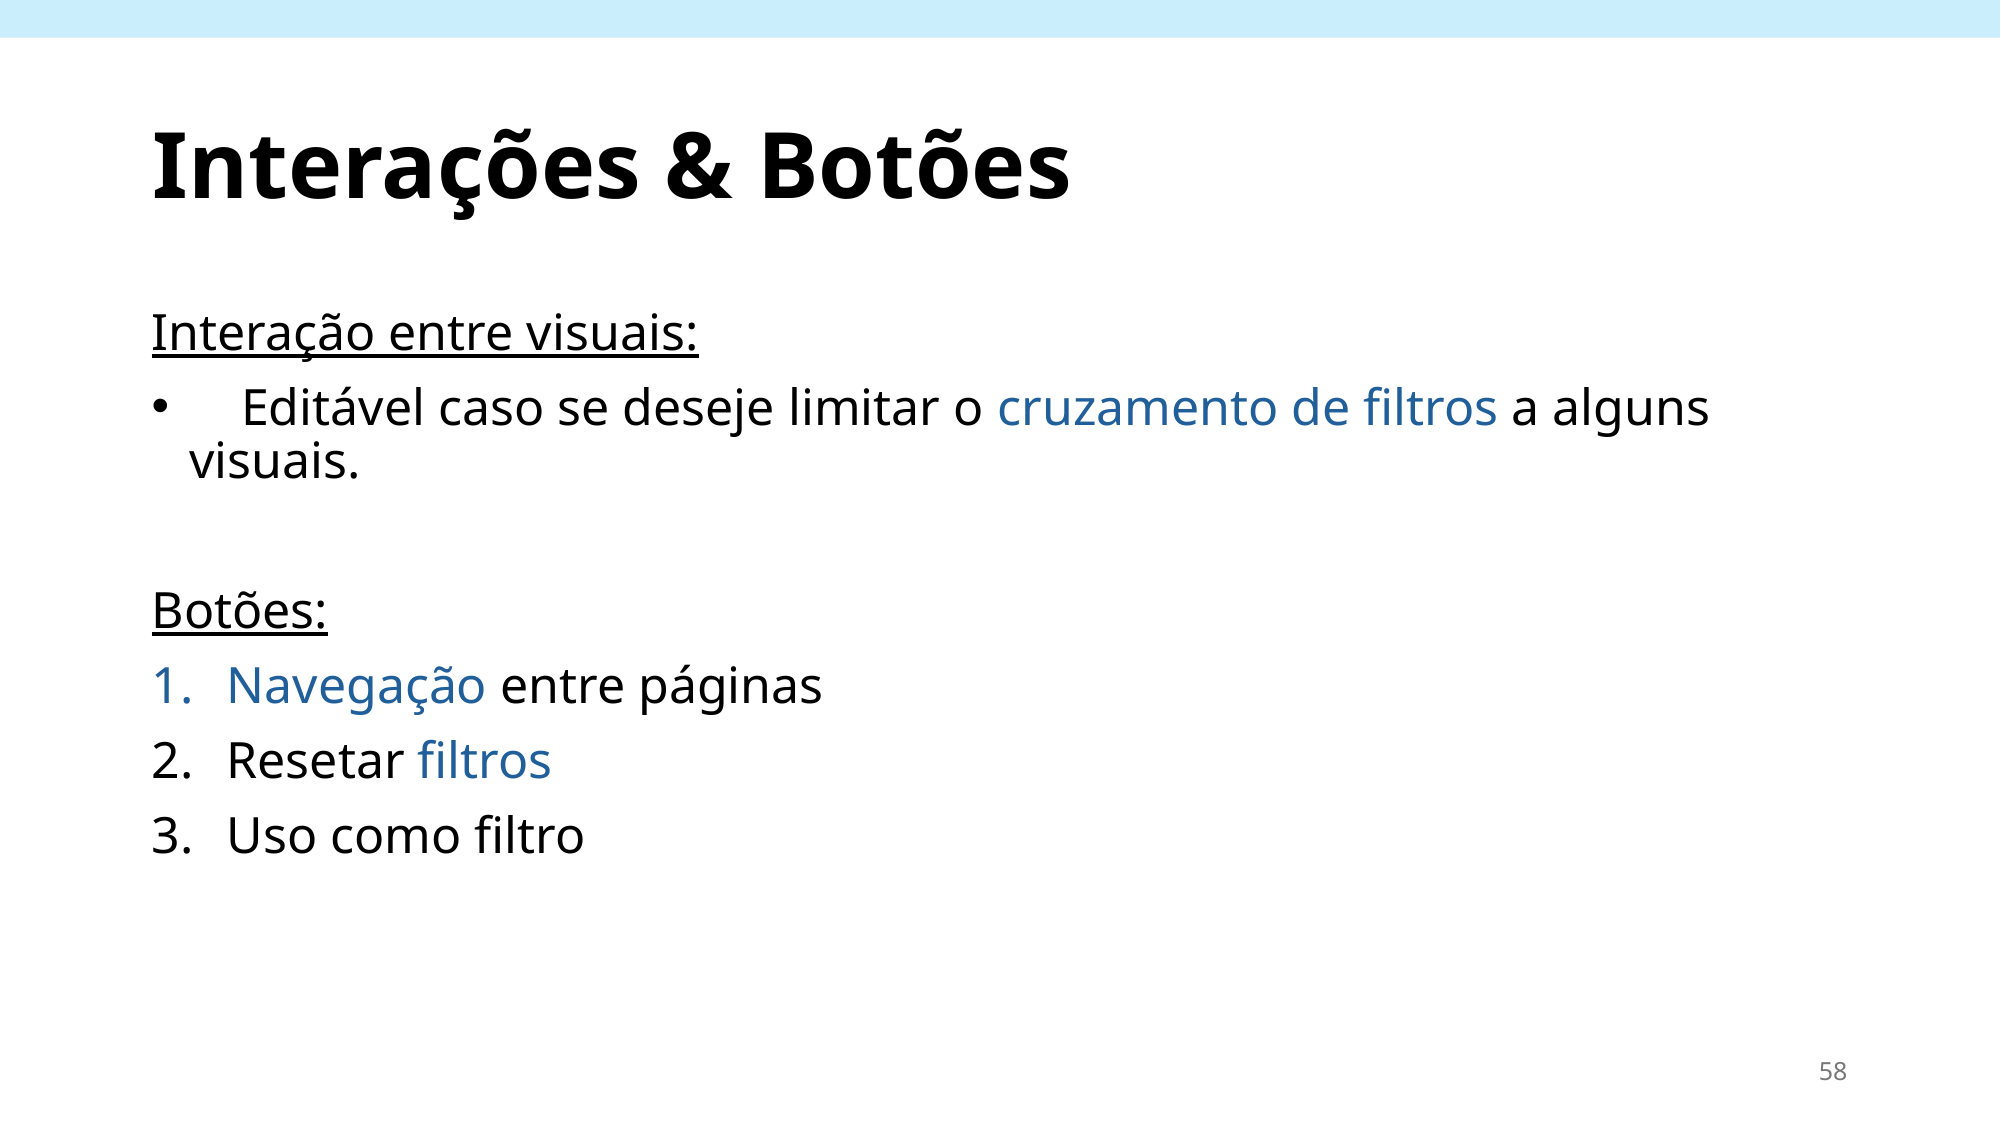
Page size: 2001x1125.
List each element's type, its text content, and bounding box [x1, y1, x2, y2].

title Interações & Botões [137, 59, 1863, 278]
text_box [0, 0, 2000, 39]
slide_number 58 [1412, 1042, 1863, 1103]
list Interação entre visuais: Editável caso se deseje limitar o cruzamento de filtros a alguns visuais. Botões: Navegação entre páginas Resetar filtros Uso como filtro [136, 299, 1862, 1014]
